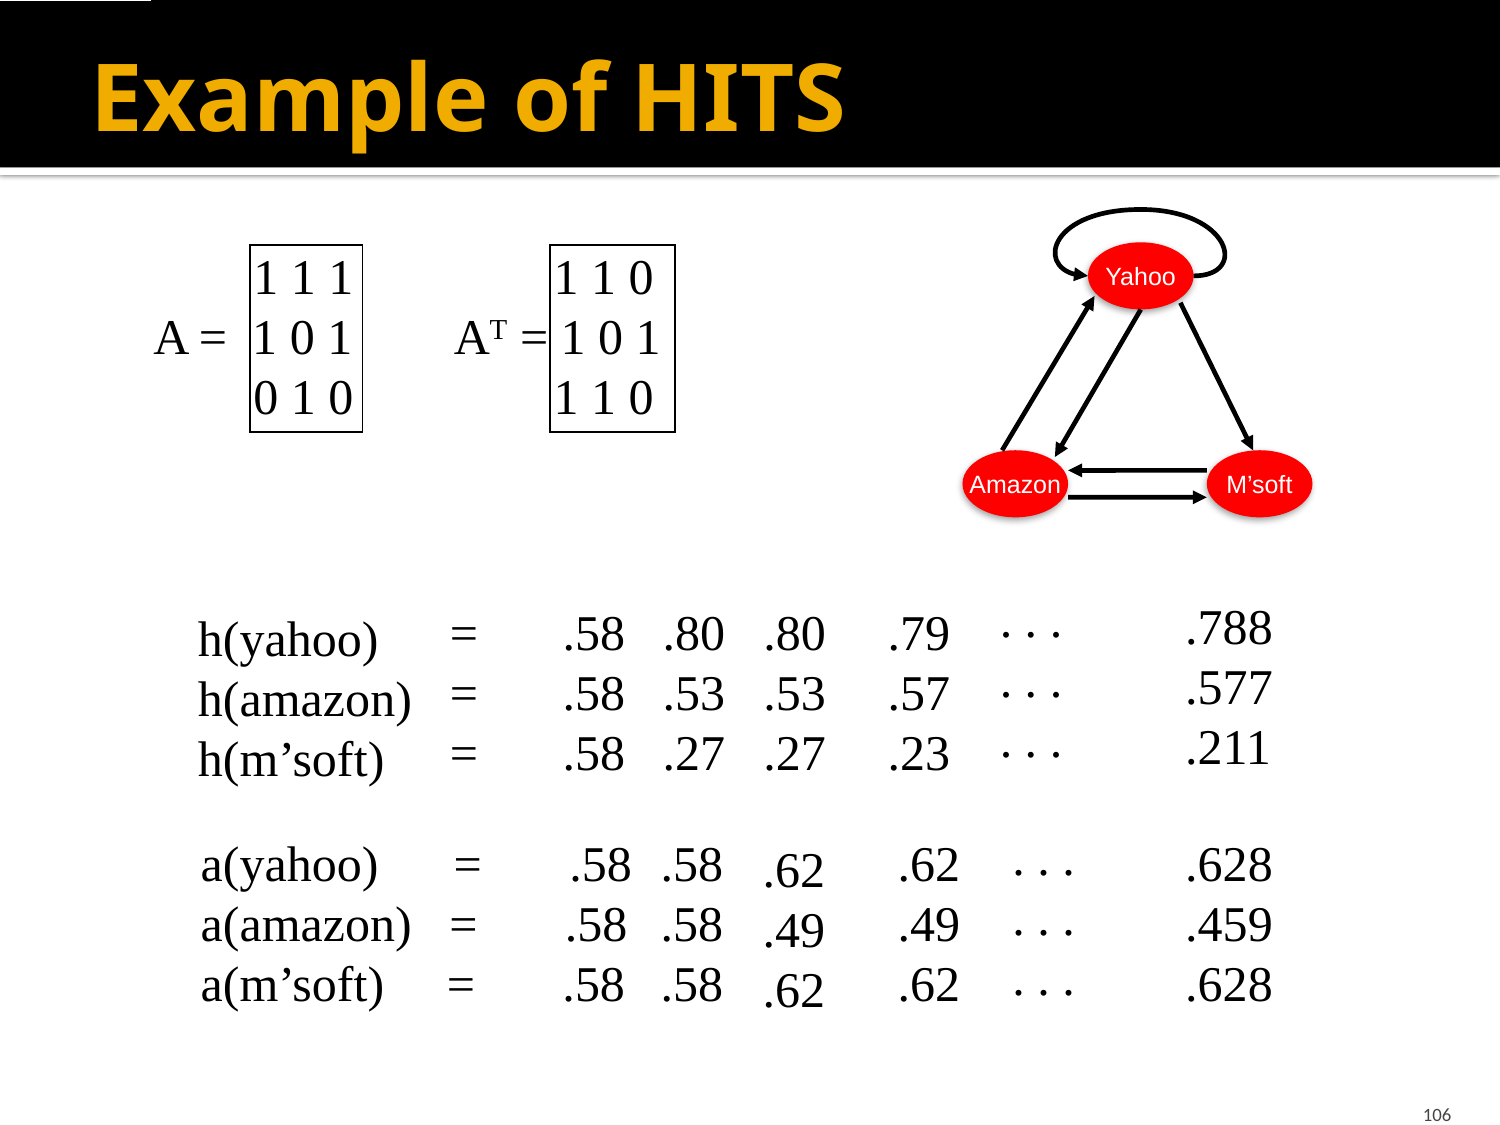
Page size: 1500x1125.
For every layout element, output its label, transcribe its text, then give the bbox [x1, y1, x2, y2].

text_box h(yahoo) h(amazon) h(m’soft) [183, 599, 428, 795]
text_box = = = [435, 592, 493, 788]
slide_number 106 [1345, 1080, 1467, 1125]
text_box a(yahoo) = .58 a(amazon) = .58 a(m’soft) = .58 [185, 824, 645, 1020]
text_box .58 .58 .58 [645, 824, 739, 1020]
text_box .79 .57 .23 [860, 592, 966, 788]
text_box .628 .459 .628 [1170, 824, 1288, 1020]
text_box .58 .58 .58 [547, 592, 641, 788]
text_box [962, 242, 1313, 518]
text_box .62 .49 .62 [747, 830, 841, 1025]
text_box [549, 244, 675, 433]
title Example of HITS [75, 12, 1425, 175]
text_box .62 .49 .62 [870, 824, 976, 1020]
text_box .80 .53 .27 [748, 592, 841, 788]
text_box 1 1 1 A = 1 0 1 0 1 0 [138, 237, 369, 433]
text_box 1 1 0 AT = 1 0 1 1 1 0 [438, 237, 676, 433]
text_box .788 .577 .211 [1170, 586, 1288, 782]
text_box .80 .53 .27 [647, 592, 741, 788]
text_box . . . . . . . . . [985, 580, 1078, 775]
text_box . . . . . . . . . [997, 817, 1090, 1013]
text_box [249, 244, 363, 433]
